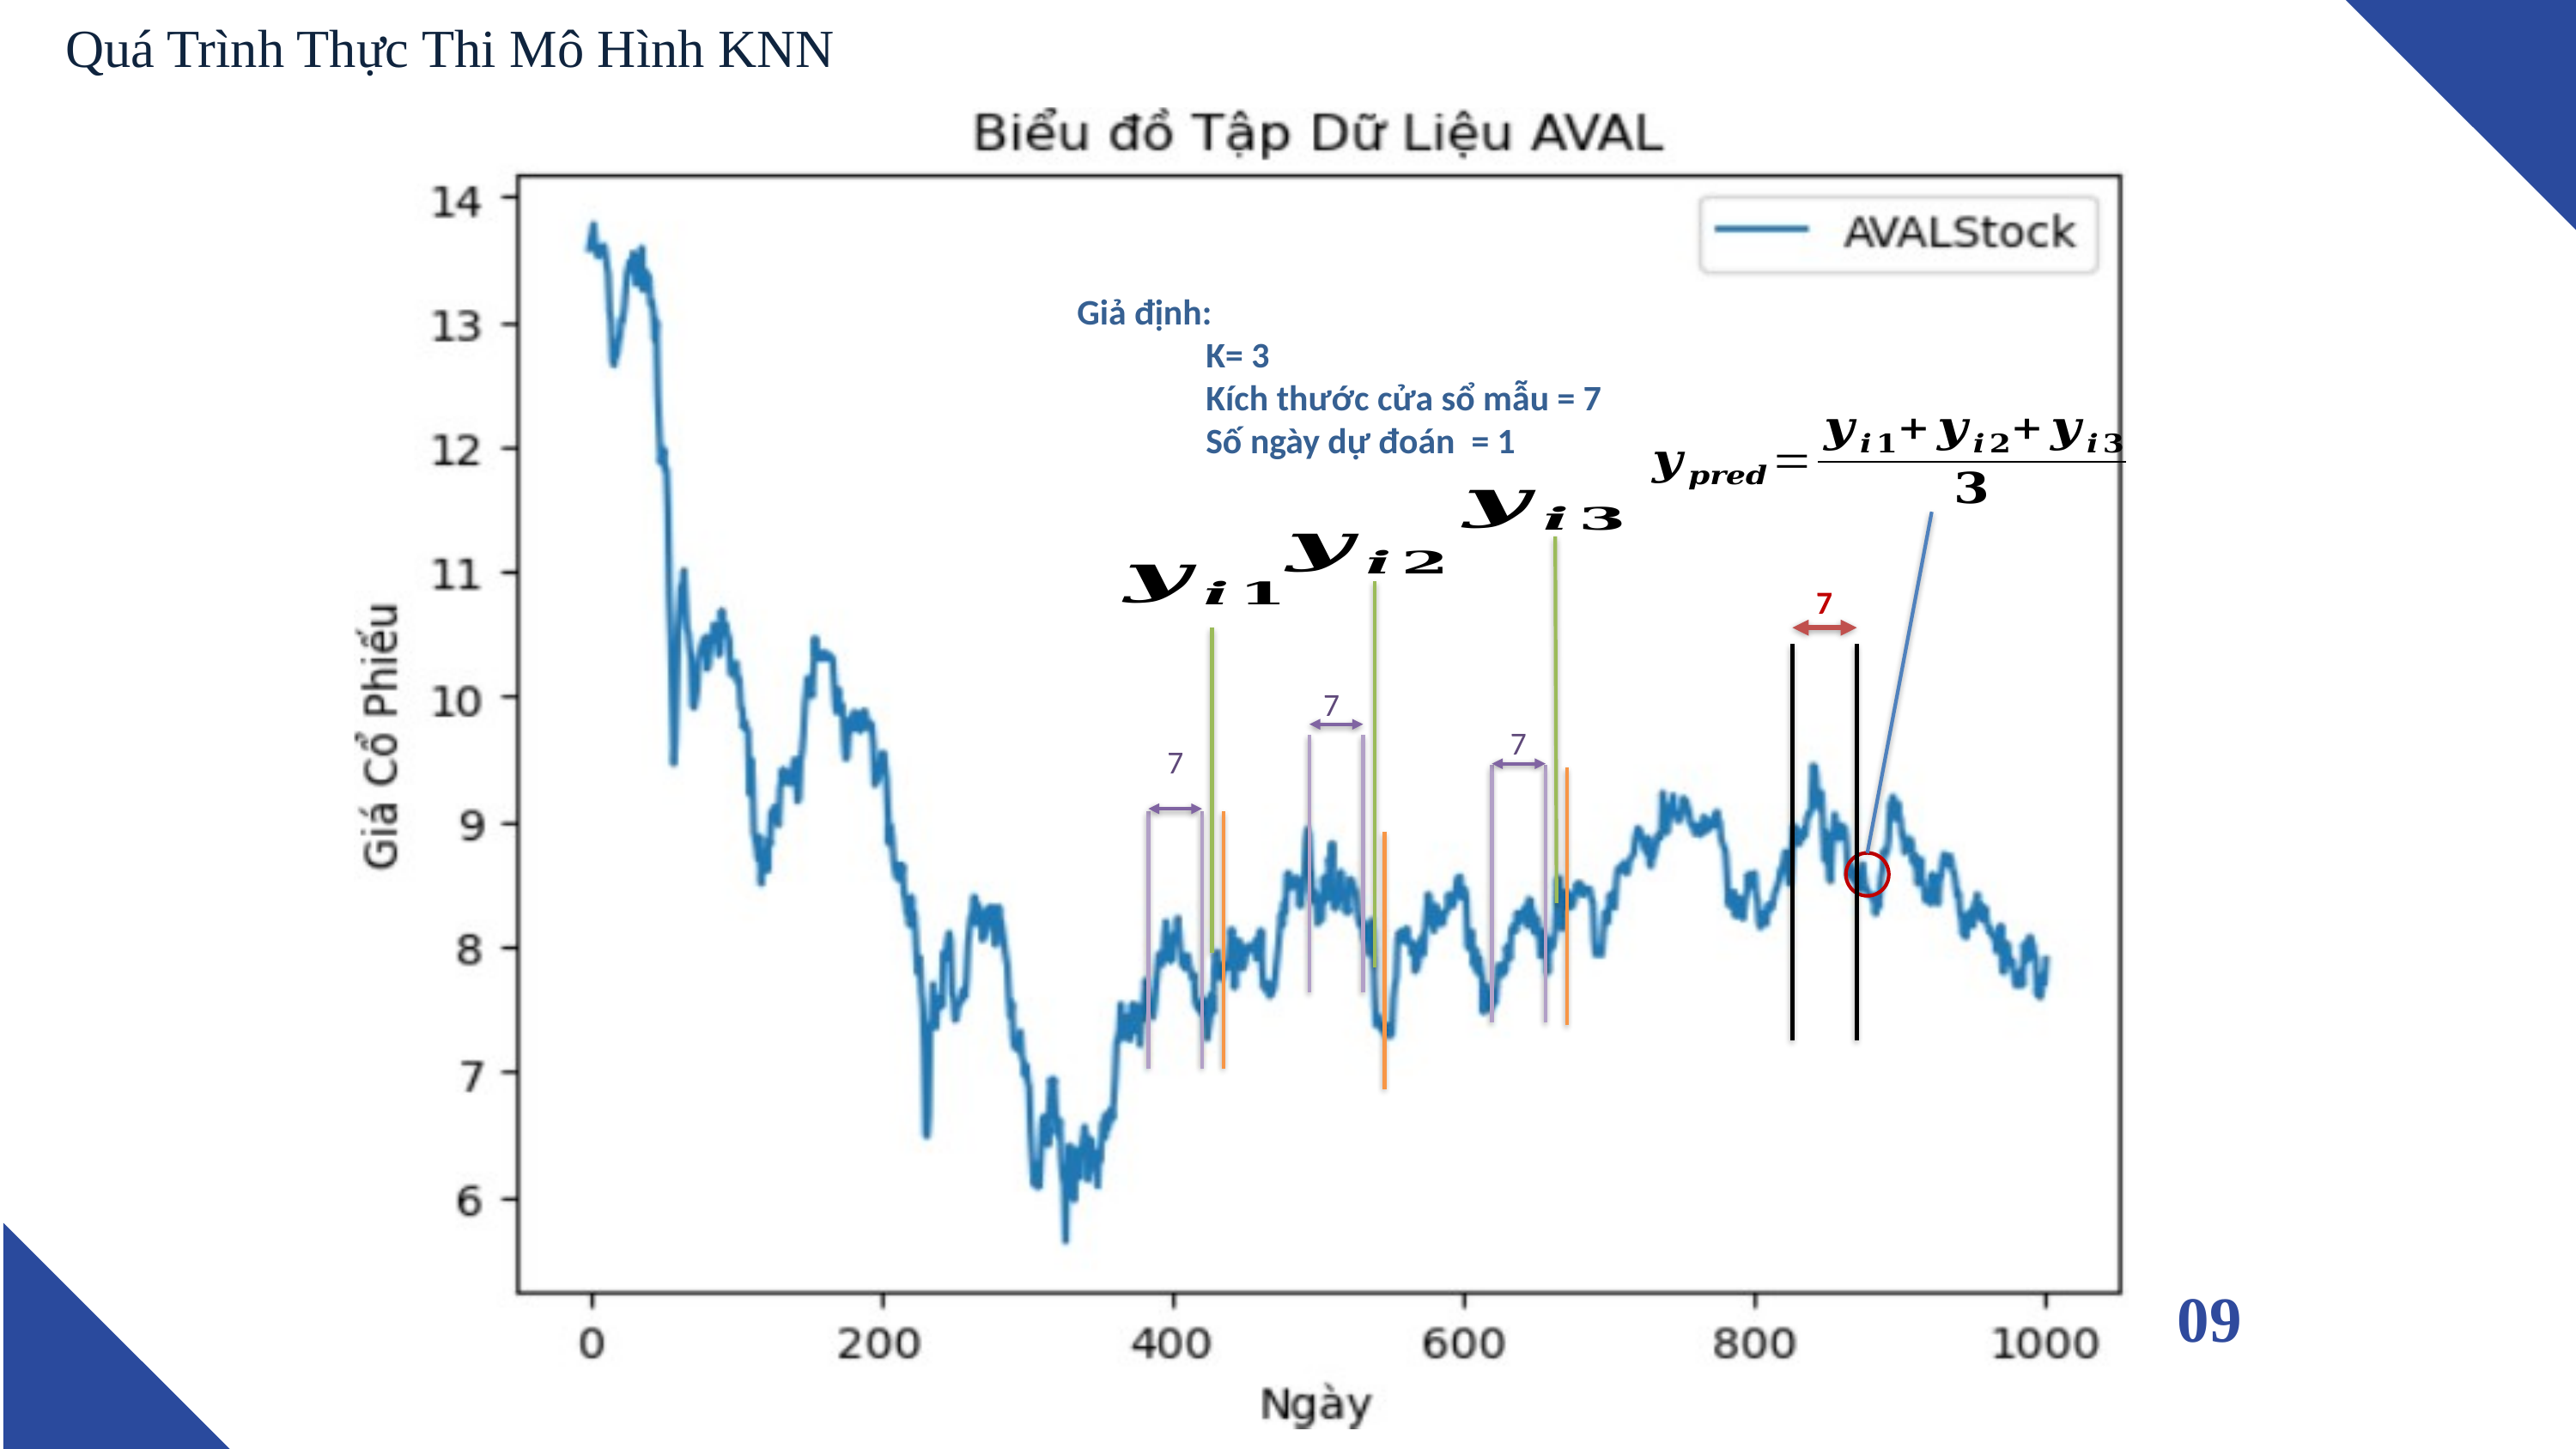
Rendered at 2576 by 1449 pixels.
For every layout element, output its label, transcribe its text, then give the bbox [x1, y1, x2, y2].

text_box [2345, 0, 2576, 230]
text_box 09 [2134, 1270, 2285, 1361]
text_box [3, 1222, 230, 1449]
picture [354, 107, 2129, 1430]
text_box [1867, 511, 1932, 853]
text_box Quá Trình Thực Thi Mô Hình KNN [65, 14, 935, 79]
